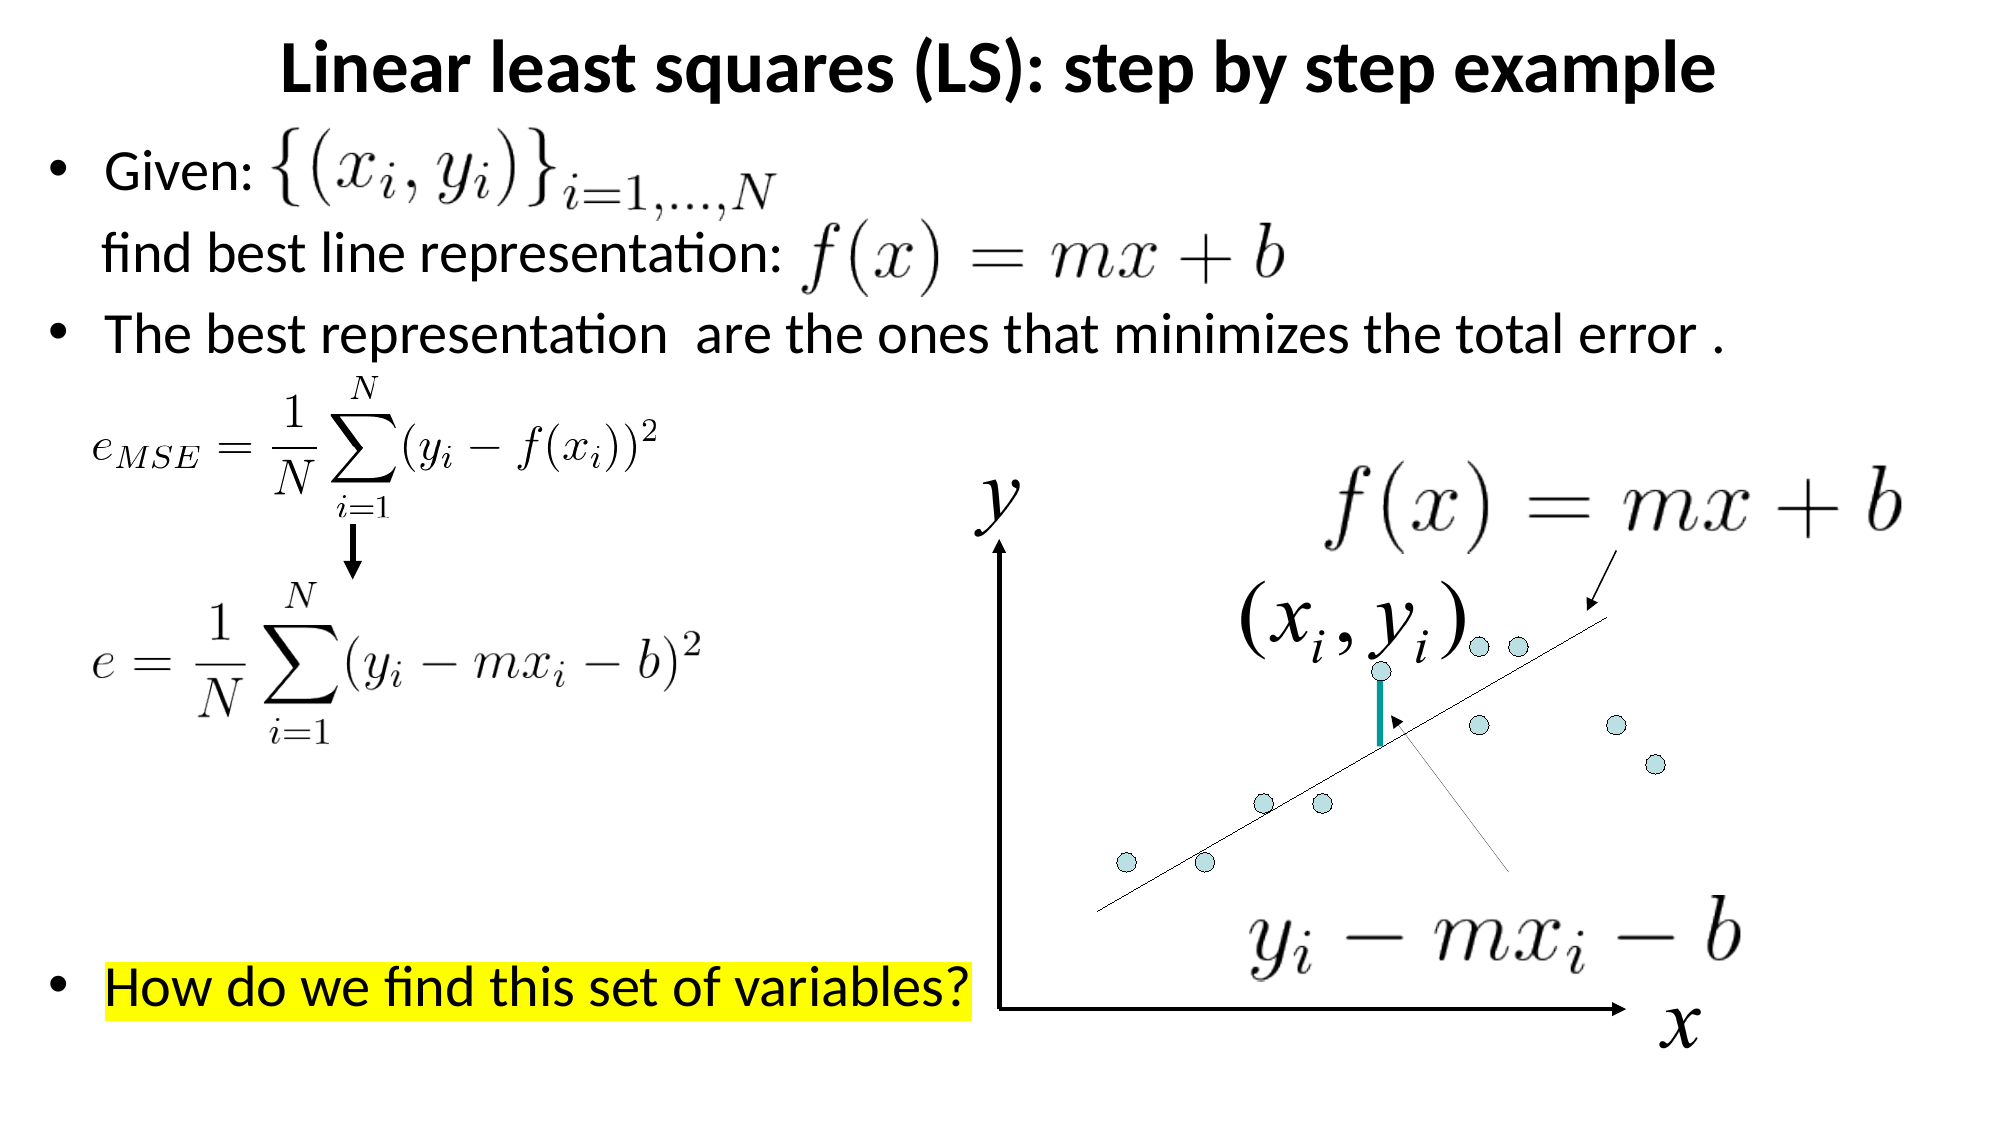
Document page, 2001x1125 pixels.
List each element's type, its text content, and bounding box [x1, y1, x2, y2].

picture [1248, 895, 1743, 982]
picture [800, 218, 1286, 297]
picture [92, 582, 701, 746]
picture [92, 376, 656, 518]
picture [1323, 459, 1904, 554]
title Linear least squares (LS): step by step example [33, 0, 1967, 125]
picture [271, 126, 779, 221]
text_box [1586, 562, 1617, 612]
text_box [959, 460, 1718, 1069]
